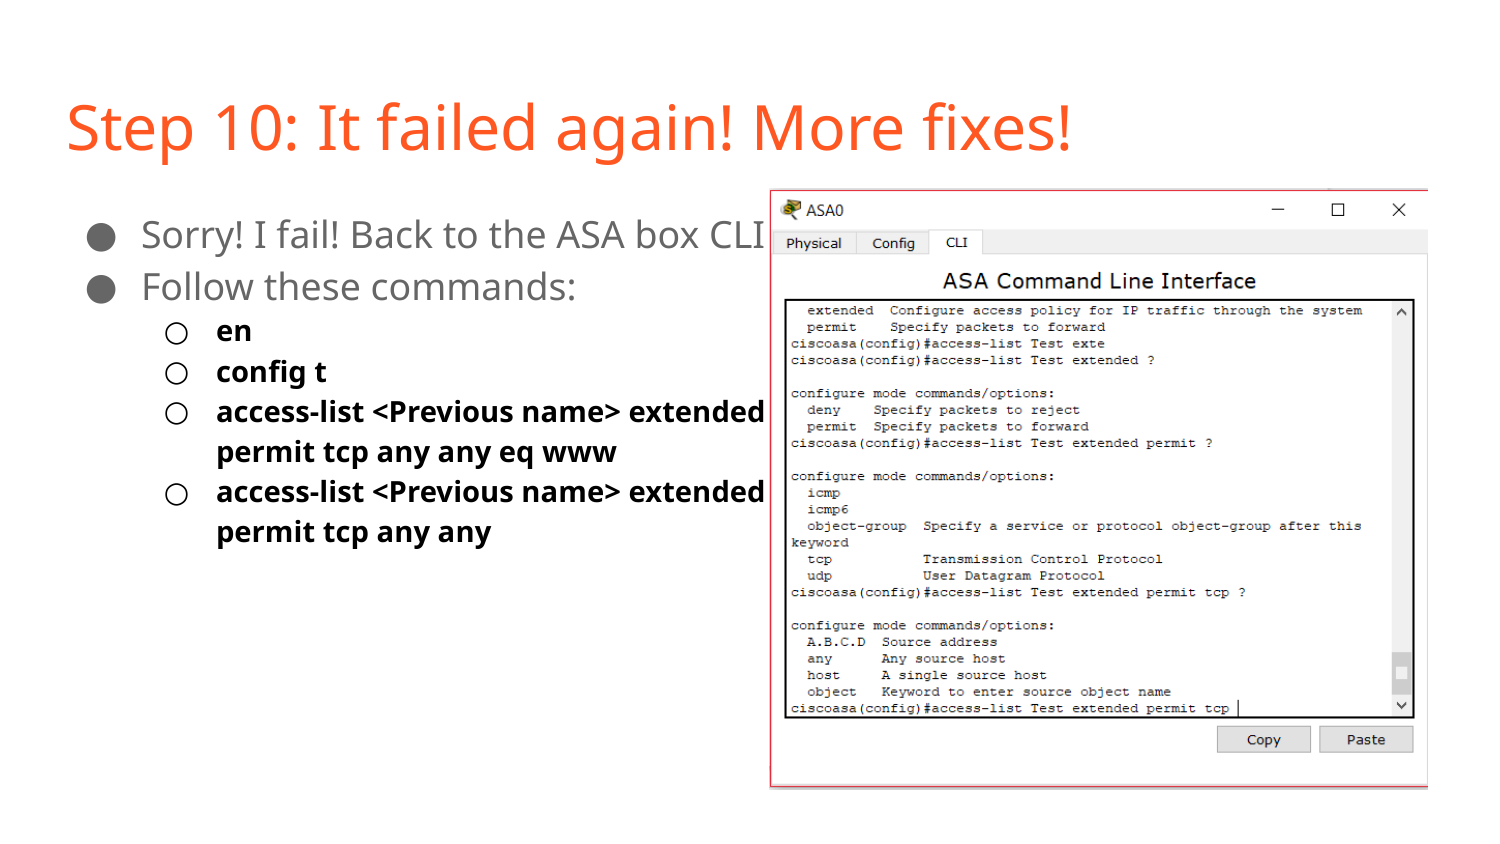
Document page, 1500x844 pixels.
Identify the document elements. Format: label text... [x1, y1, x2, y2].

title Step 10: It failed again! More fixes! [51, 72, 1449, 167]
picture [769, 188, 1428, 790]
list Sorry! I fail! Back to the ASA box CLI Follow these commands: en config t access-list <Previous name> extended permit tcp any any eq www access-list <Previous name> extended permit tcp any any [51, 189, 767, 750]
